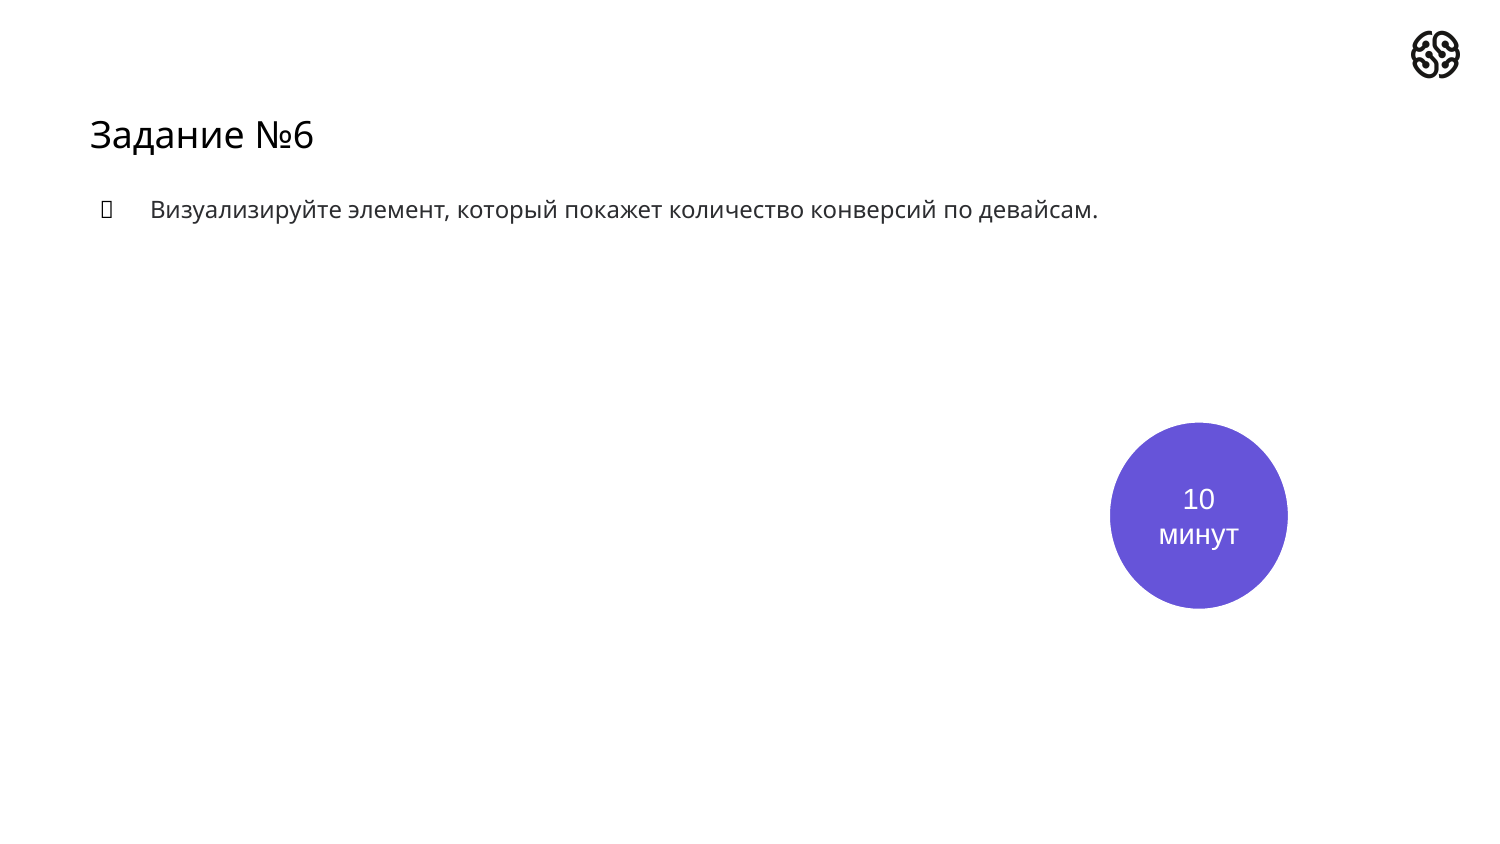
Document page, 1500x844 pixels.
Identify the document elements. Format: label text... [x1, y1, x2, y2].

subtitle Визуализируйте элемент, который покажет количество конверсий по девайсам. [88, 0, 1412, 452]
text_box 10 минут [1109, 421, 1289, 610]
picture [1413, 30, 1460, 79]
